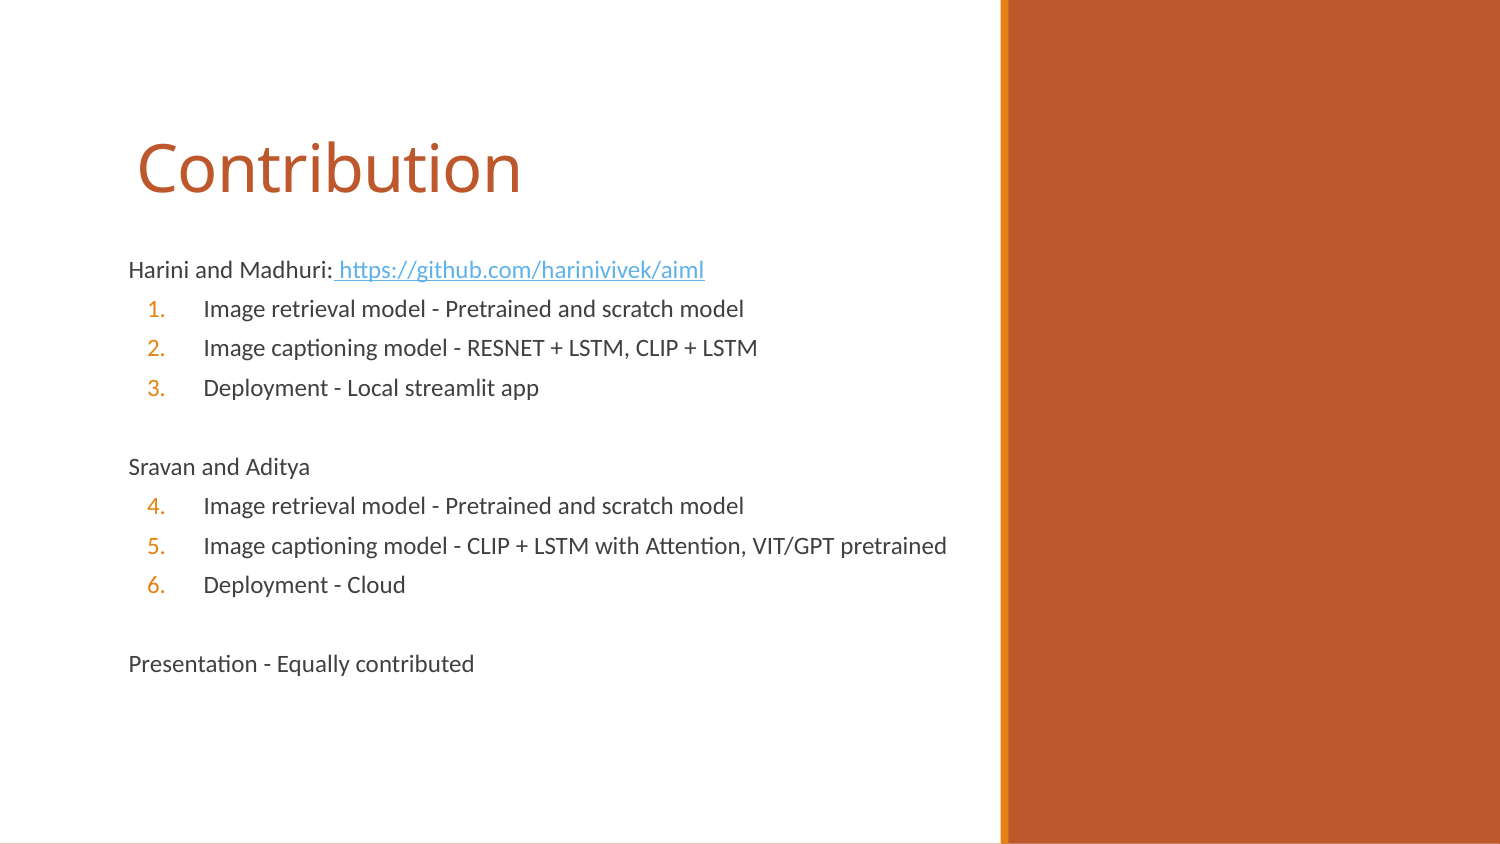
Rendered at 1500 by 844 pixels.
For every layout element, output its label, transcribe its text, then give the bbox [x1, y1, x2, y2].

title Contribution [121, 35, 953, 214]
text_box [1010, 0, 1500, 844]
list Harini and Madhuri: https://github.com/harinivivek/aiml Image retrieval model - Pretrained and scratch model Image captioning model - RESNET + LSTM, CLIP + LSTM Deployment - Local streamlit app Sravan and Aditya Image retrieval model - Pretrained and scratch model Image captioning model - CLIP + LSTM with Attention, VIT/GPT pretrained Deployment - Cloud Presentation - Equally contributed [128, 249, 953, 723]
text_box [0, 0, 999, 844]
text_box [999, 0, 1010, 210]
text_box [999, 224, 1010, 844]
